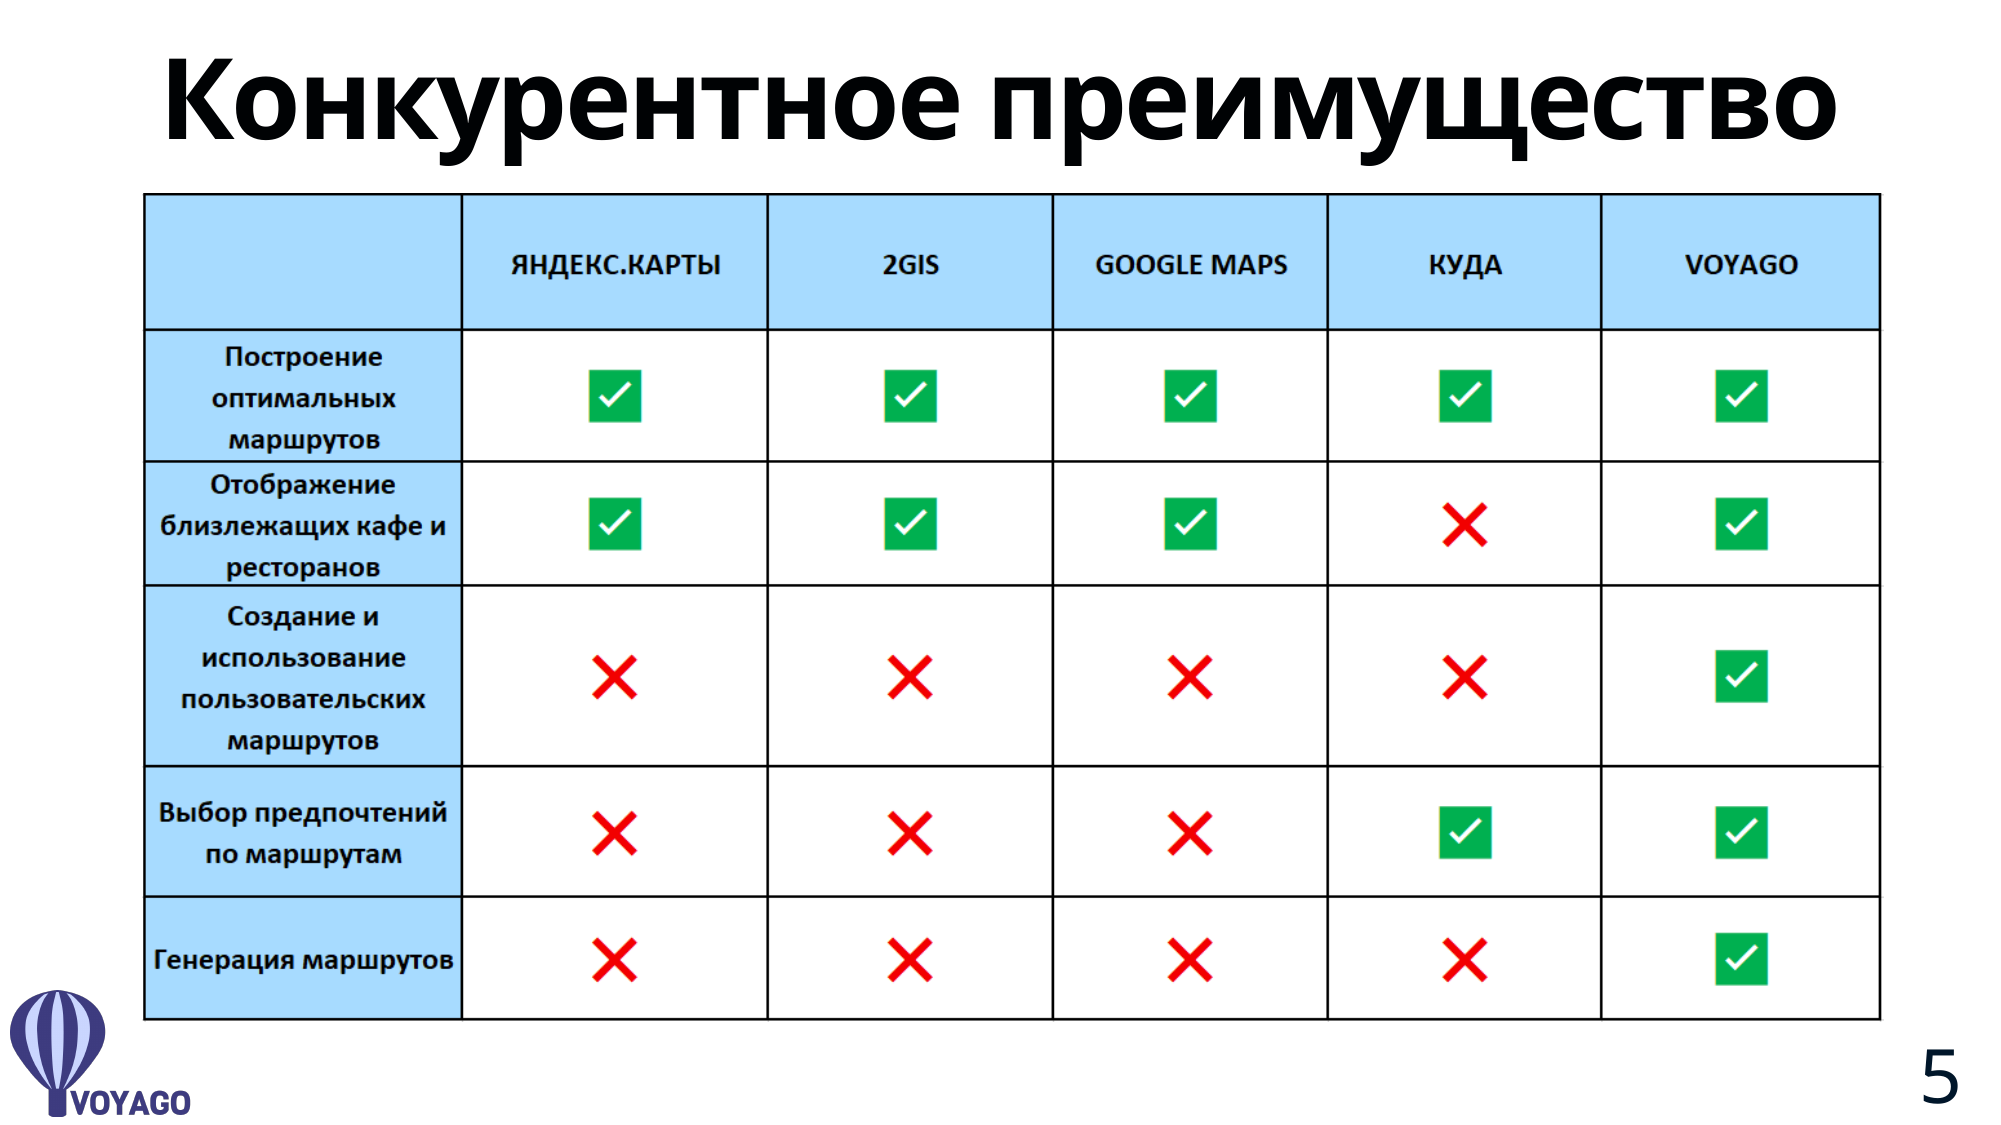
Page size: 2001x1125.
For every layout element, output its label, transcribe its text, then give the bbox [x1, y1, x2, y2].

title Конкурентное преимущество [59, 0, 1941, 172]
text_box 5 [1904, 1021, 1990, 1125]
picture [10, 193, 1884, 1125]
